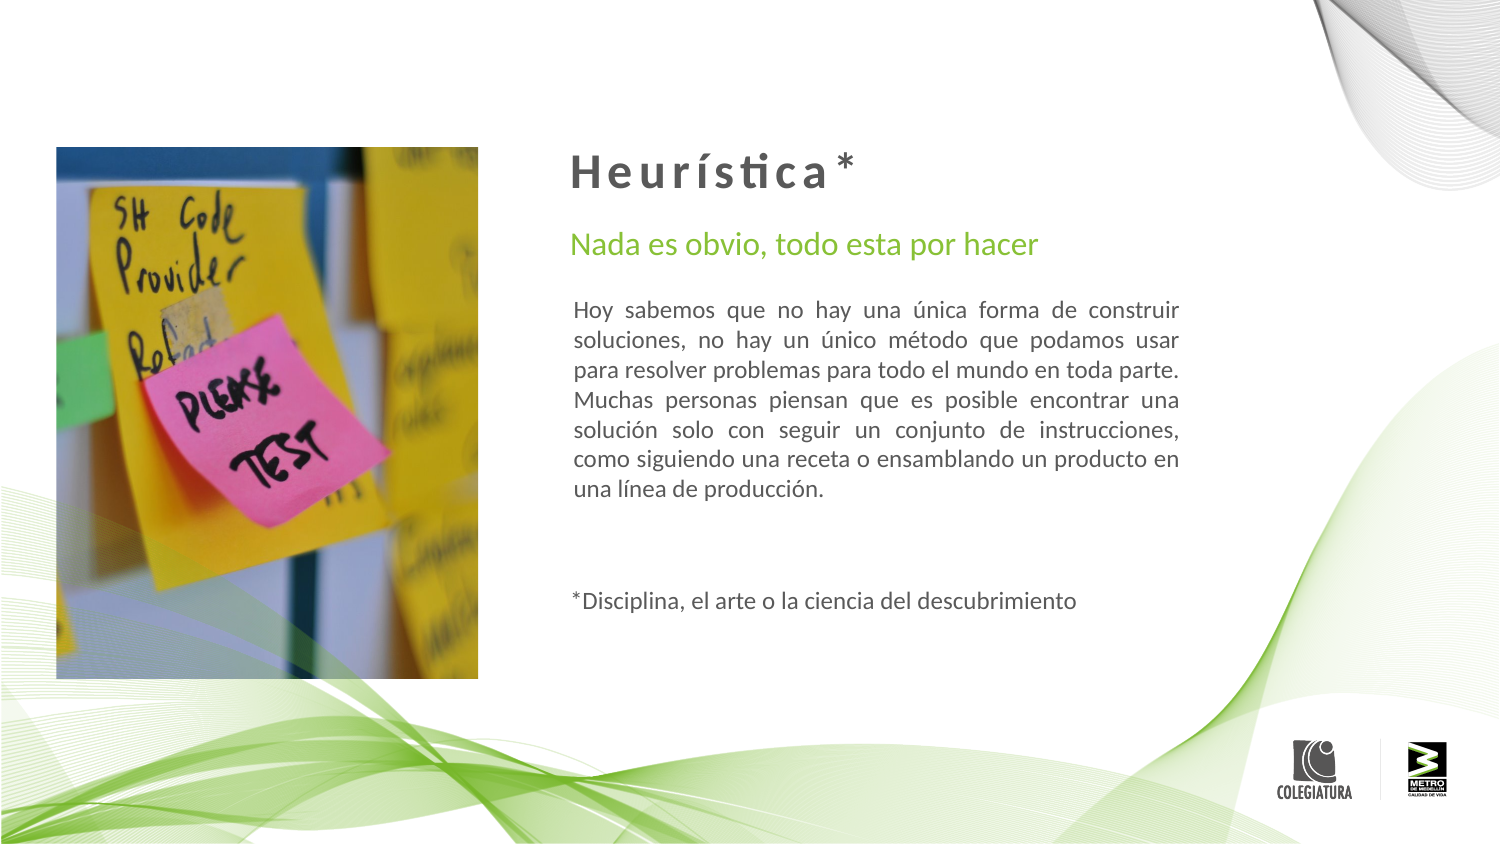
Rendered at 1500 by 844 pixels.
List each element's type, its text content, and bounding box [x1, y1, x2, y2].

picture [1, 147, 1499, 844]
text_box Hoy sabemos que no hay una única forma de construir soluciones, no hay un único método que podamos usar para resolver problemas para todo el mundo en toda parte. Muchas personas piensan que es posible encontrar una solución solo con seguir un conjunto de instrucciones, como siguiendo una receta o ensamblando un producto en una línea de producción. [558, 285, 1196, 334]
text_box Heurística* [558, 133, 1196, 203]
picture [1297, 0, 1500, 217]
text_box Nada es obvio, todo esta por hacer [558, 216, 1196, 269]
